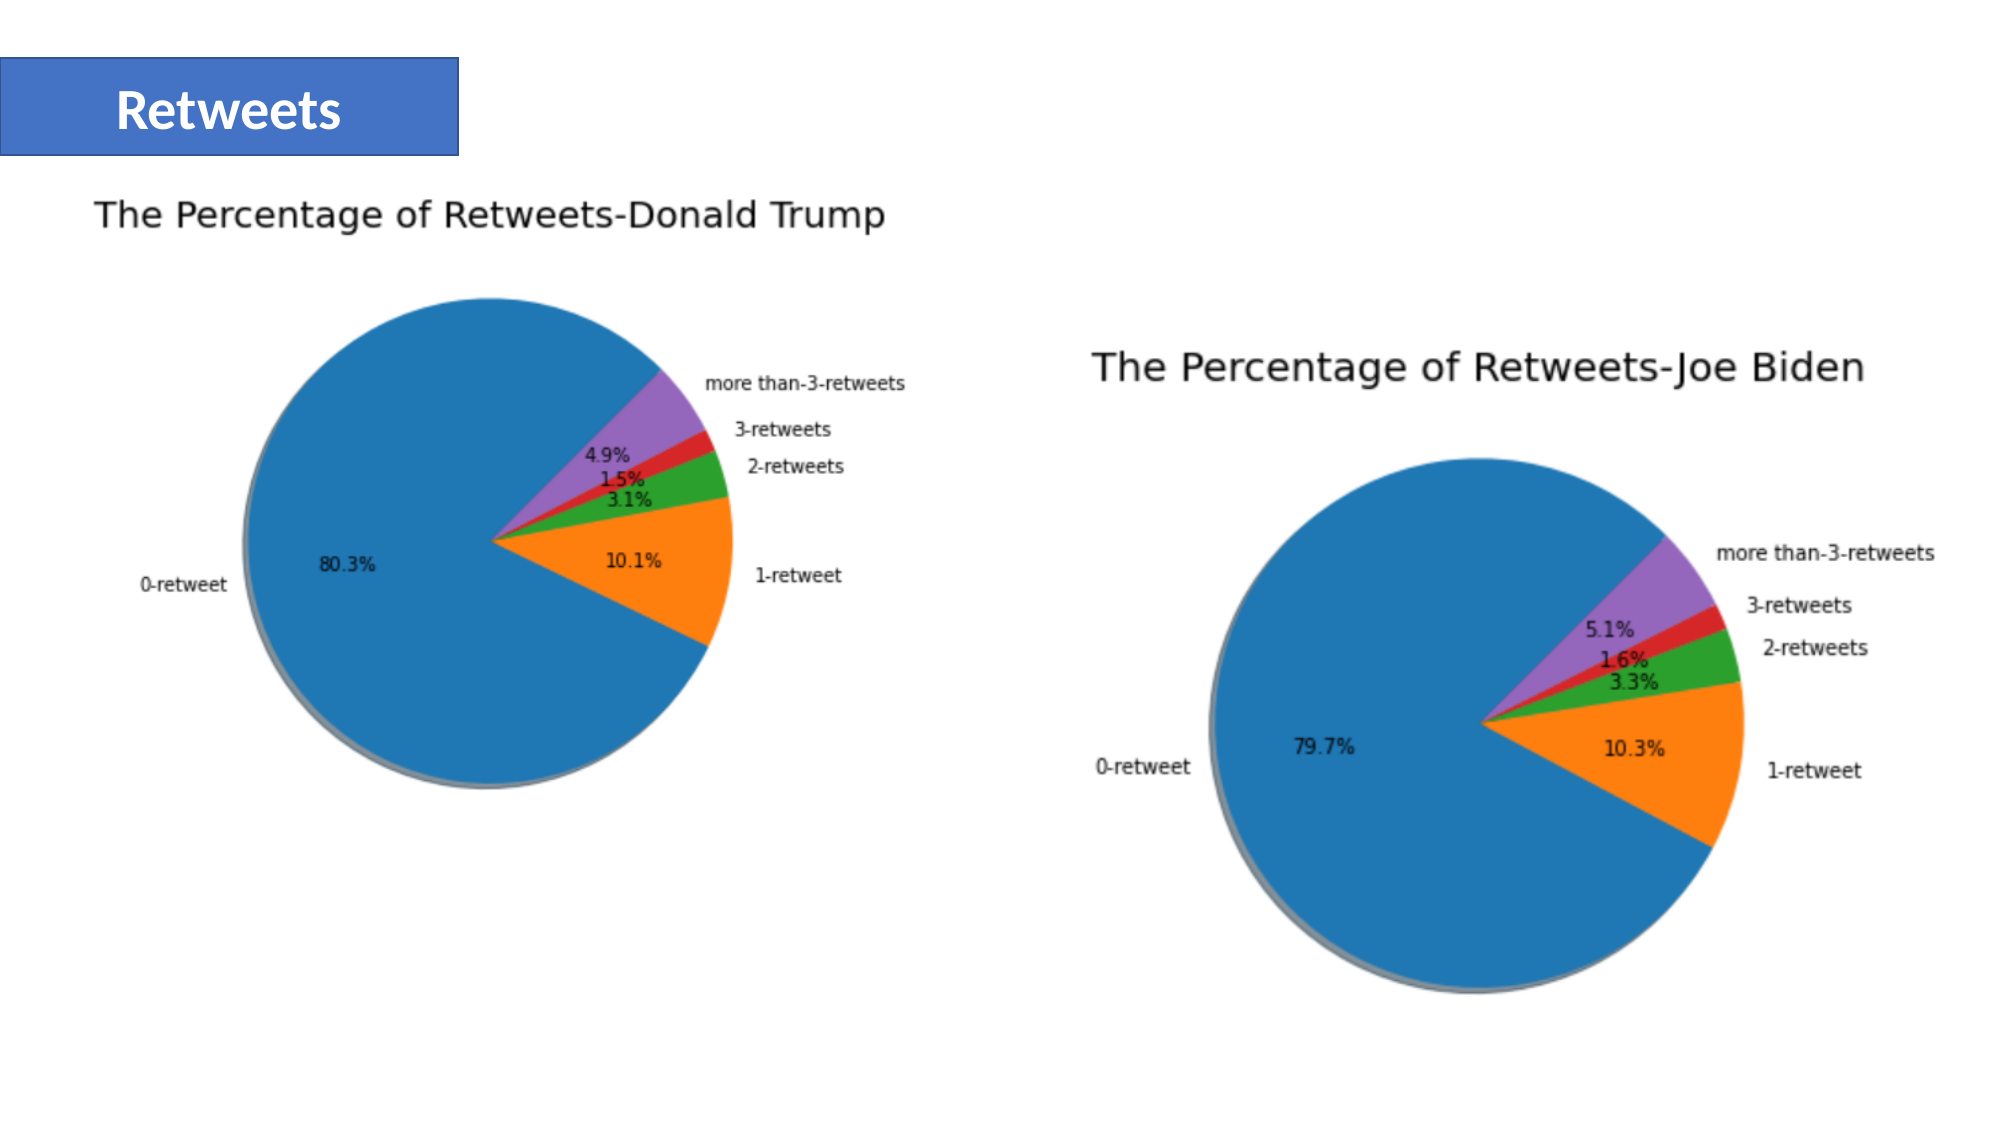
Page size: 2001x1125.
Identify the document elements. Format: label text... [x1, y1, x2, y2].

picture [0, 155, 1959, 1125]
text_box Retweets [0, 57, 459, 155]
